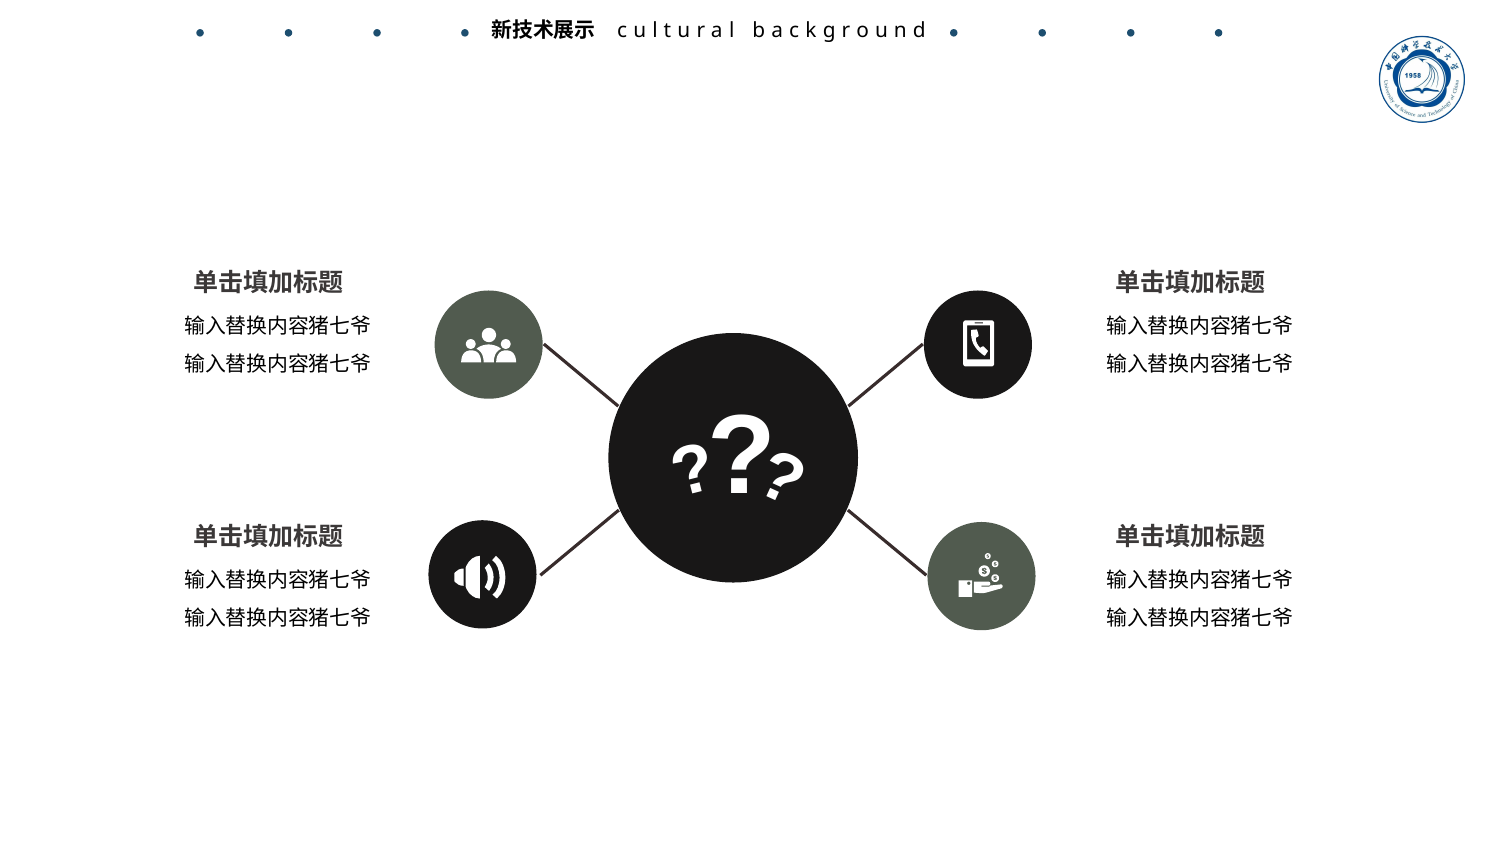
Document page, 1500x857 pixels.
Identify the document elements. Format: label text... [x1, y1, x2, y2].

text_box 输入替换内容猪七爷 输入替换内容猪七爷 [1045, 305, 1354, 383]
text_box [283, 27, 294, 38]
text_box cultural background [602, 8, 1135, 49]
text_box 单击填加标题 [1092, 260, 1289, 297]
text_box 单击填加标题 [1092, 514, 1289, 551]
text_box 输入替换内容猪七爷 输入替换内容猪七爷 [1045, 559, 1354, 637]
text_box [372, 27, 382, 38]
text_box 输入替换内容猪七爷 输入替换内容猪七爷 [123, 559, 432, 637]
picture [1378, 35, 1465, 123]
text_box 新技术展示 [476, 8, 602, 49]
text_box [428, 290, 1036, 631]
text_box [1213, 27, 1224, 38]
text_box 单击填加标题 [170, 514, 367, 551]
text_box [460, 27, 470, 38]
text_box 单击填加标题 [170, 260, 367, 297]
text_box [195, 27, 205, 38]
text_box 输入替换内容猪七爷 输入替换内容猪七爷 [123, 305, 428, 383]
